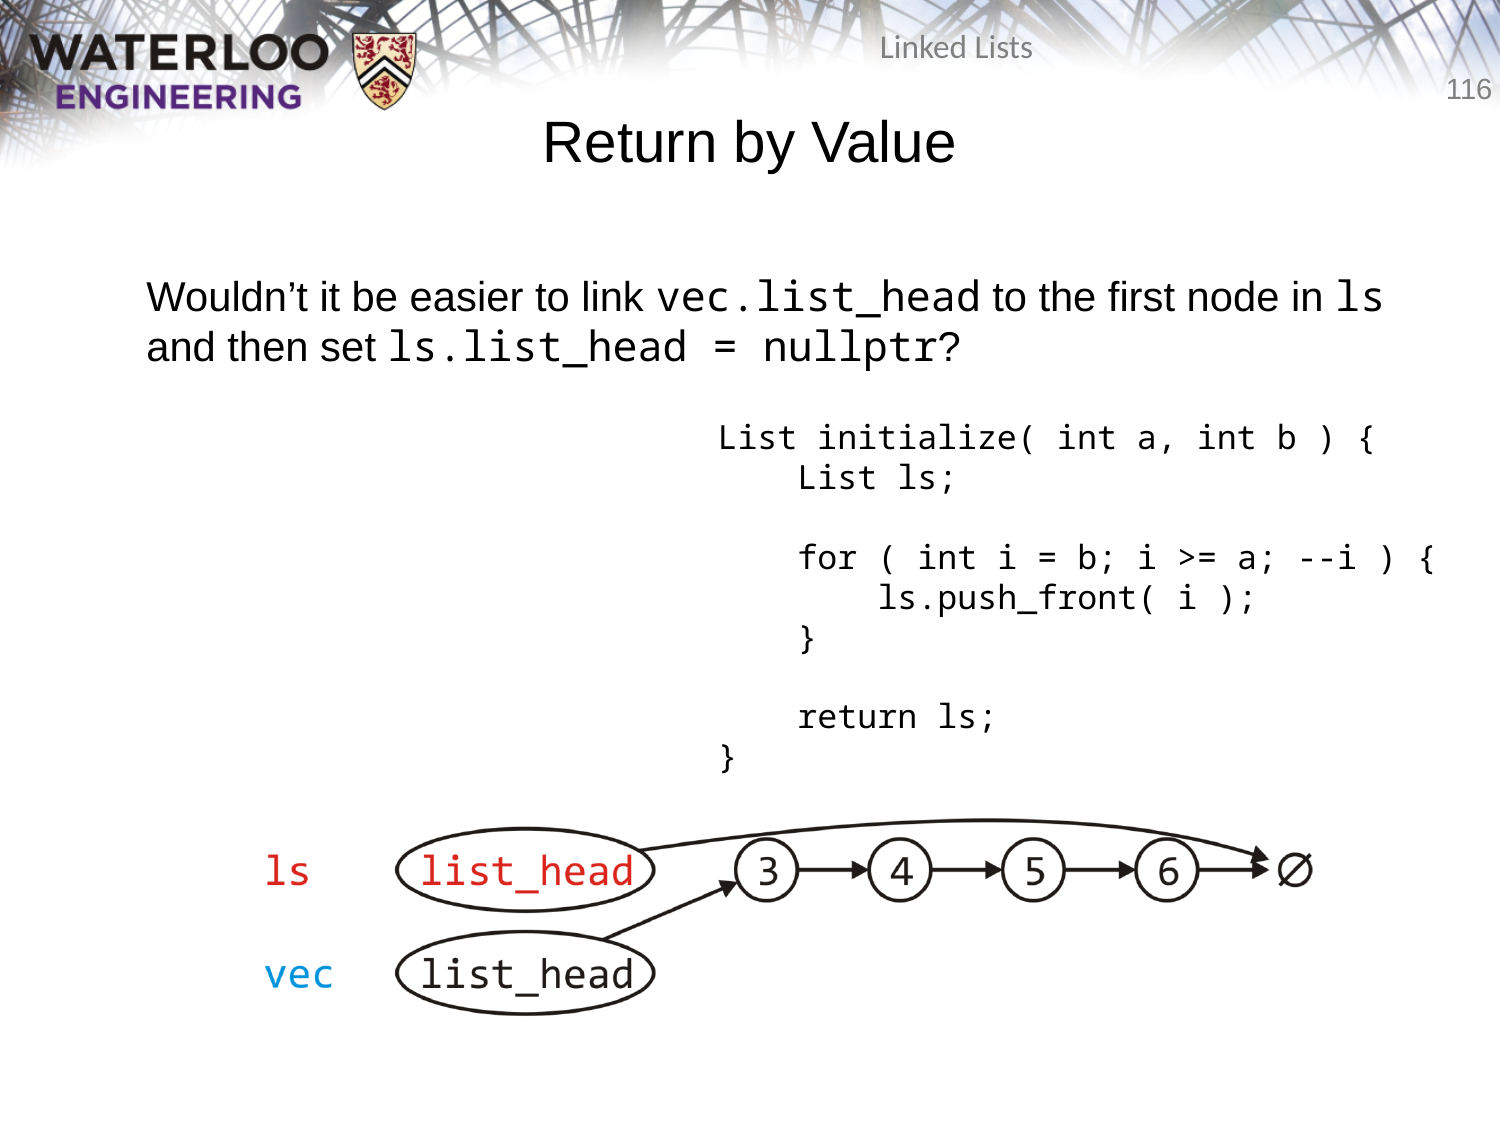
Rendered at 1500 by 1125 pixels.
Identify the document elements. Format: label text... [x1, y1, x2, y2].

text_box List initialize( int a, int b ) { List ls; for ( int i = b; i >= a; --i ) { ls.push_front( i ); } return ls; } [702, 408, 1453, 783]
list Wouldn’t it be easier to link vec.list_head to the first node in ls and then set ls.list_head = nullptr? [74, 262, 1426, 1006]
picture [0, 0, 1500, 1125]
title Return by Value [74, 44, 1426, 233]
